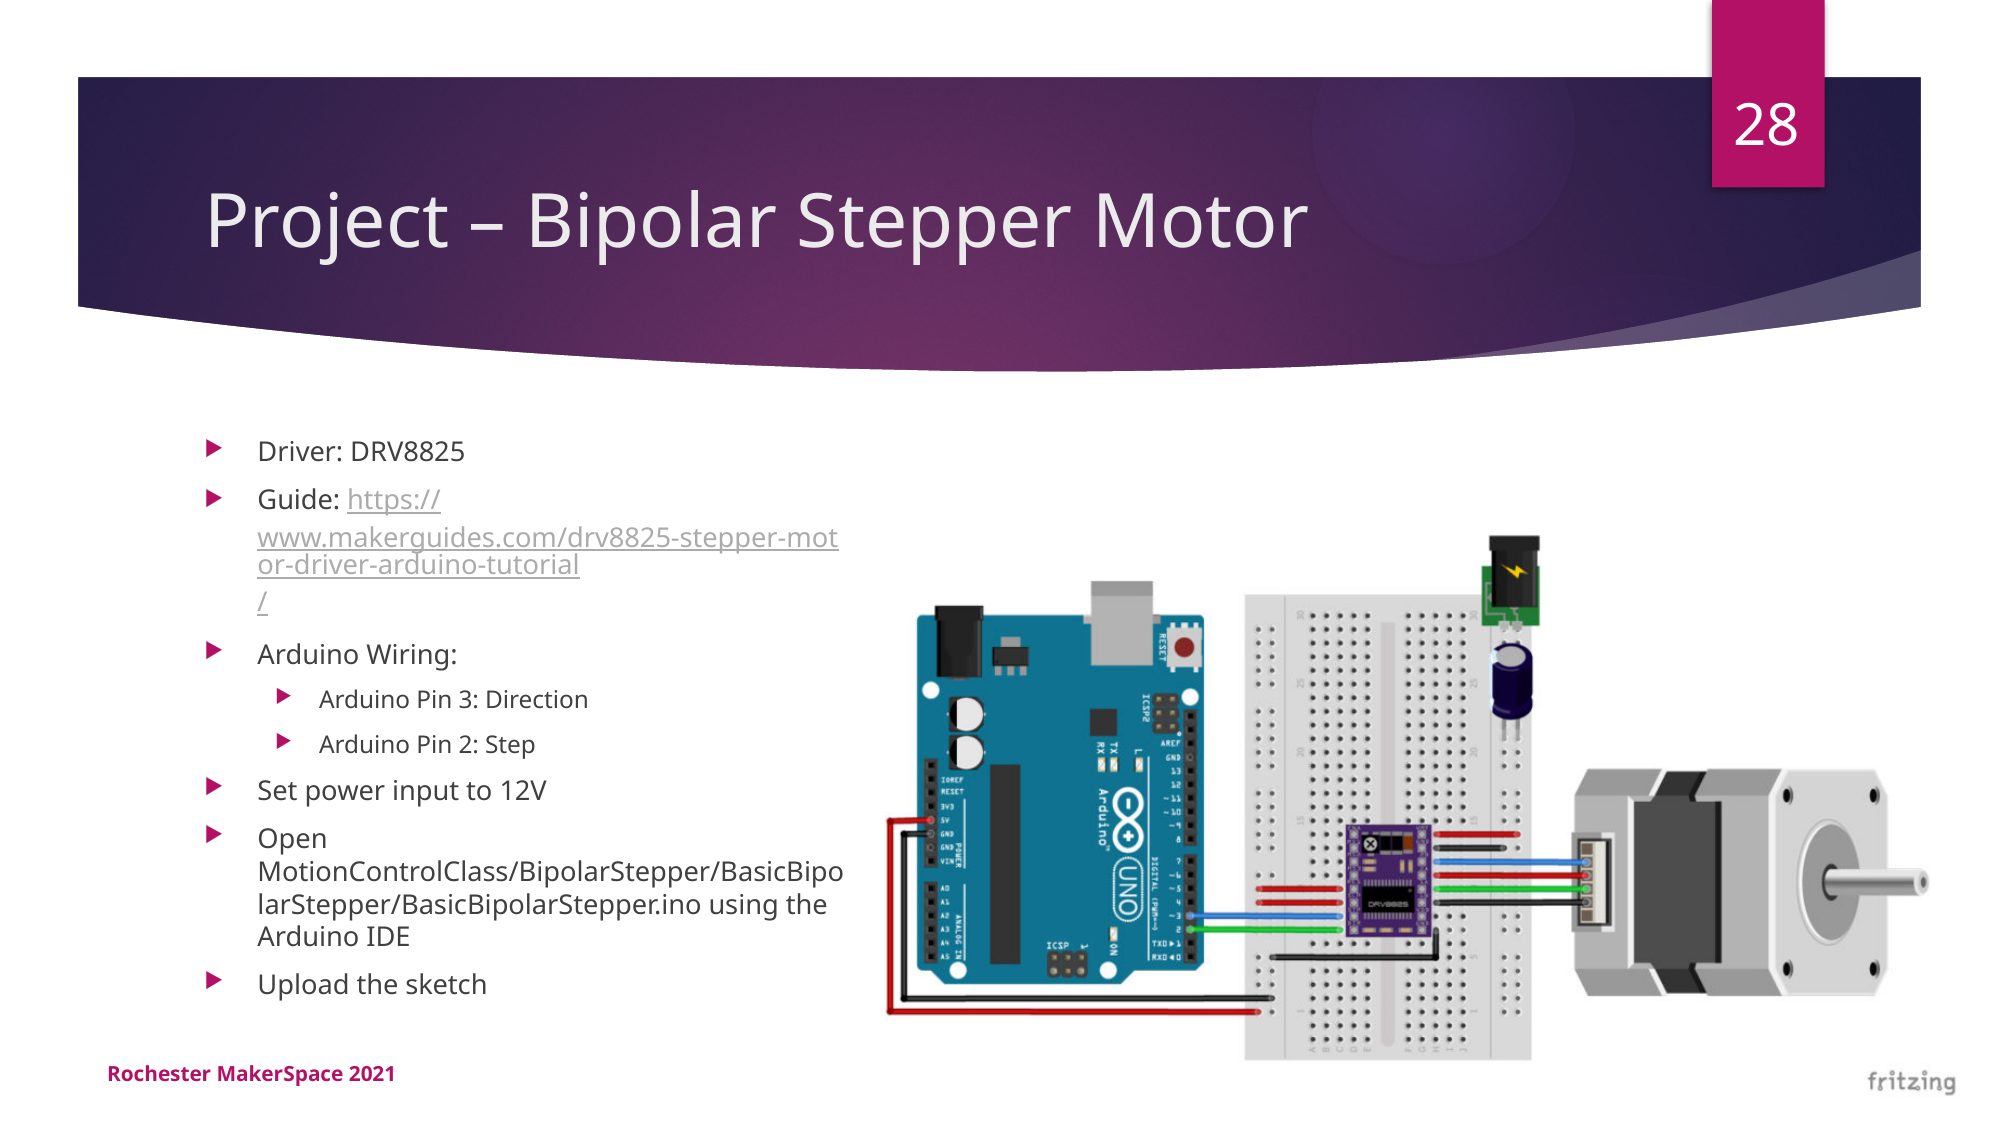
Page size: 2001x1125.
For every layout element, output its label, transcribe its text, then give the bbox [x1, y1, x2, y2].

picture [865, 517, 1975, 1115]
list Driver: DRV8825 Guide: https://www.makerguides.com/drv8825-stepper-motor-driver-arduino-tutorial/ Arduino Wiring: Arduino Pin 3: Direction Arduino Pin 2: Step Set power input to 12V Open MotionControlClass/BipolarStepper/BasicBipolarStepper/BasicBipolarStepper.ino using the Arduino IDE Upload the sketch [189, 427, 866, 988]
footer Rochester MakerSpace 2021 [92, 1048, 726, 1099]
slide_number 28 [1698, 48, 1836, 175]
title Project – Bipolar Stepper Motor [189, 159, 1627, 276]
